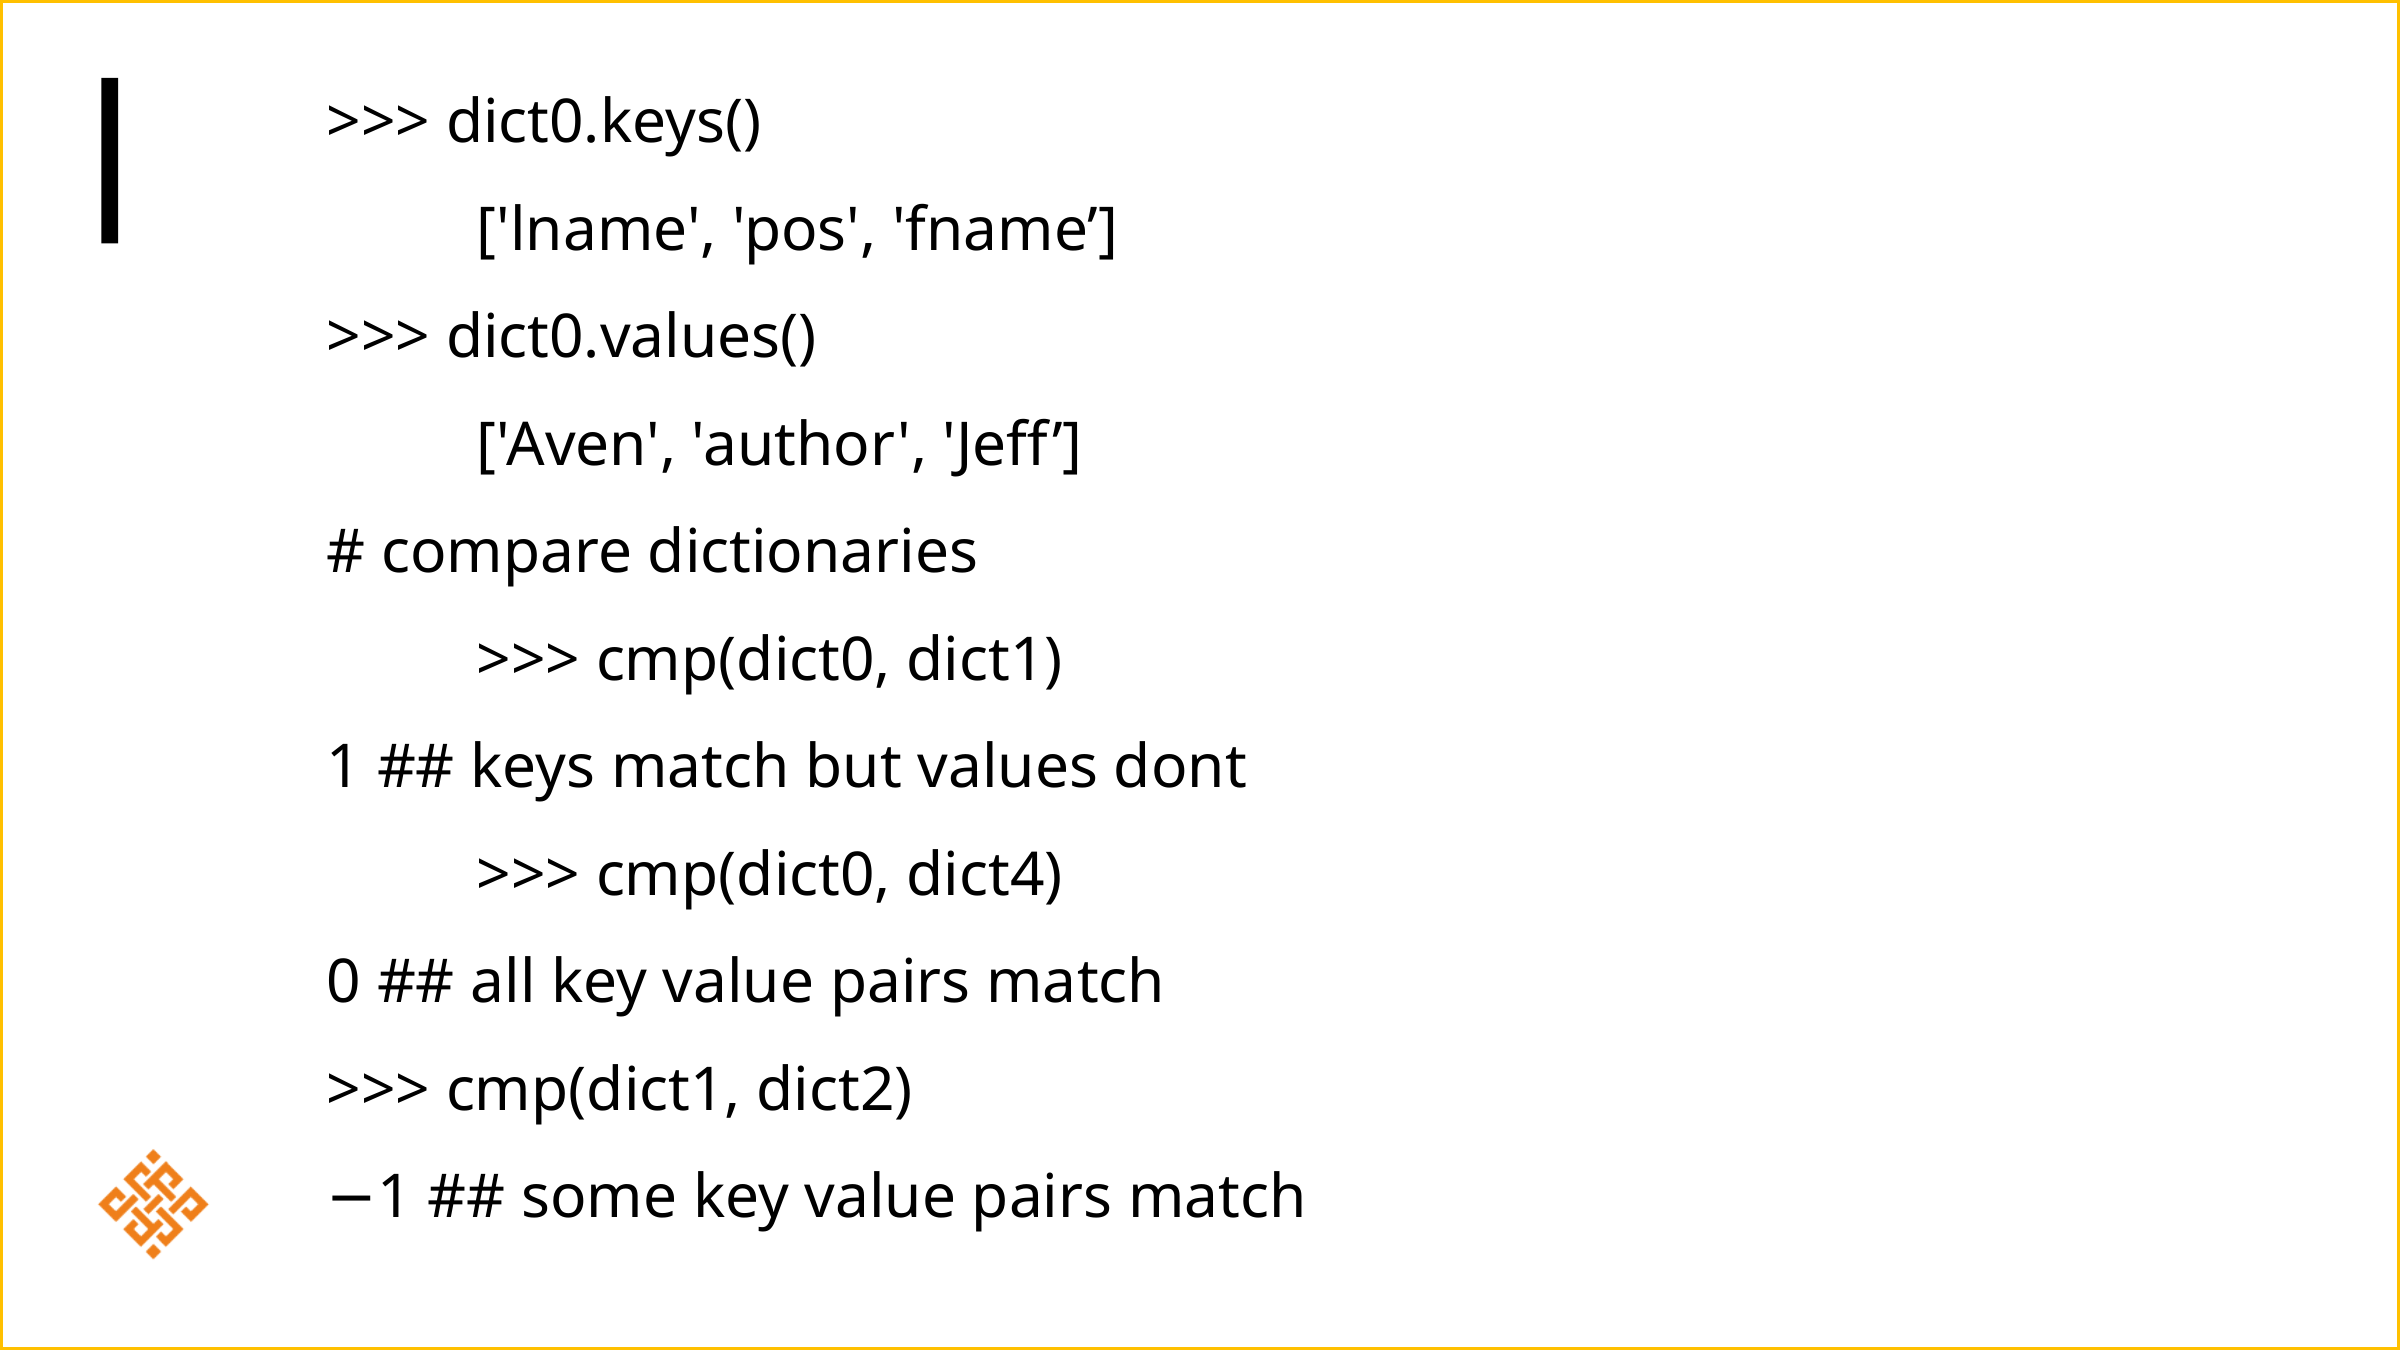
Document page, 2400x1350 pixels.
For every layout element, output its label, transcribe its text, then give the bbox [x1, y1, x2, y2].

picture [75, 1058, 235, 1350]
list >>> dict0.keys() ['lname', 'pos', 'fname’] >>> dict0.values() ['Aven', 'author', 'Jeff’] # compare dictionaries >>> cmp(dict0, dict1) 1 ## keys match but values dont >>> cmp(dict0, dict4) 0 ## all key value pairs match >>> cmp(dict1, dict2) −1 ## some key value pairs match [308, 73, 2264, 1262]
